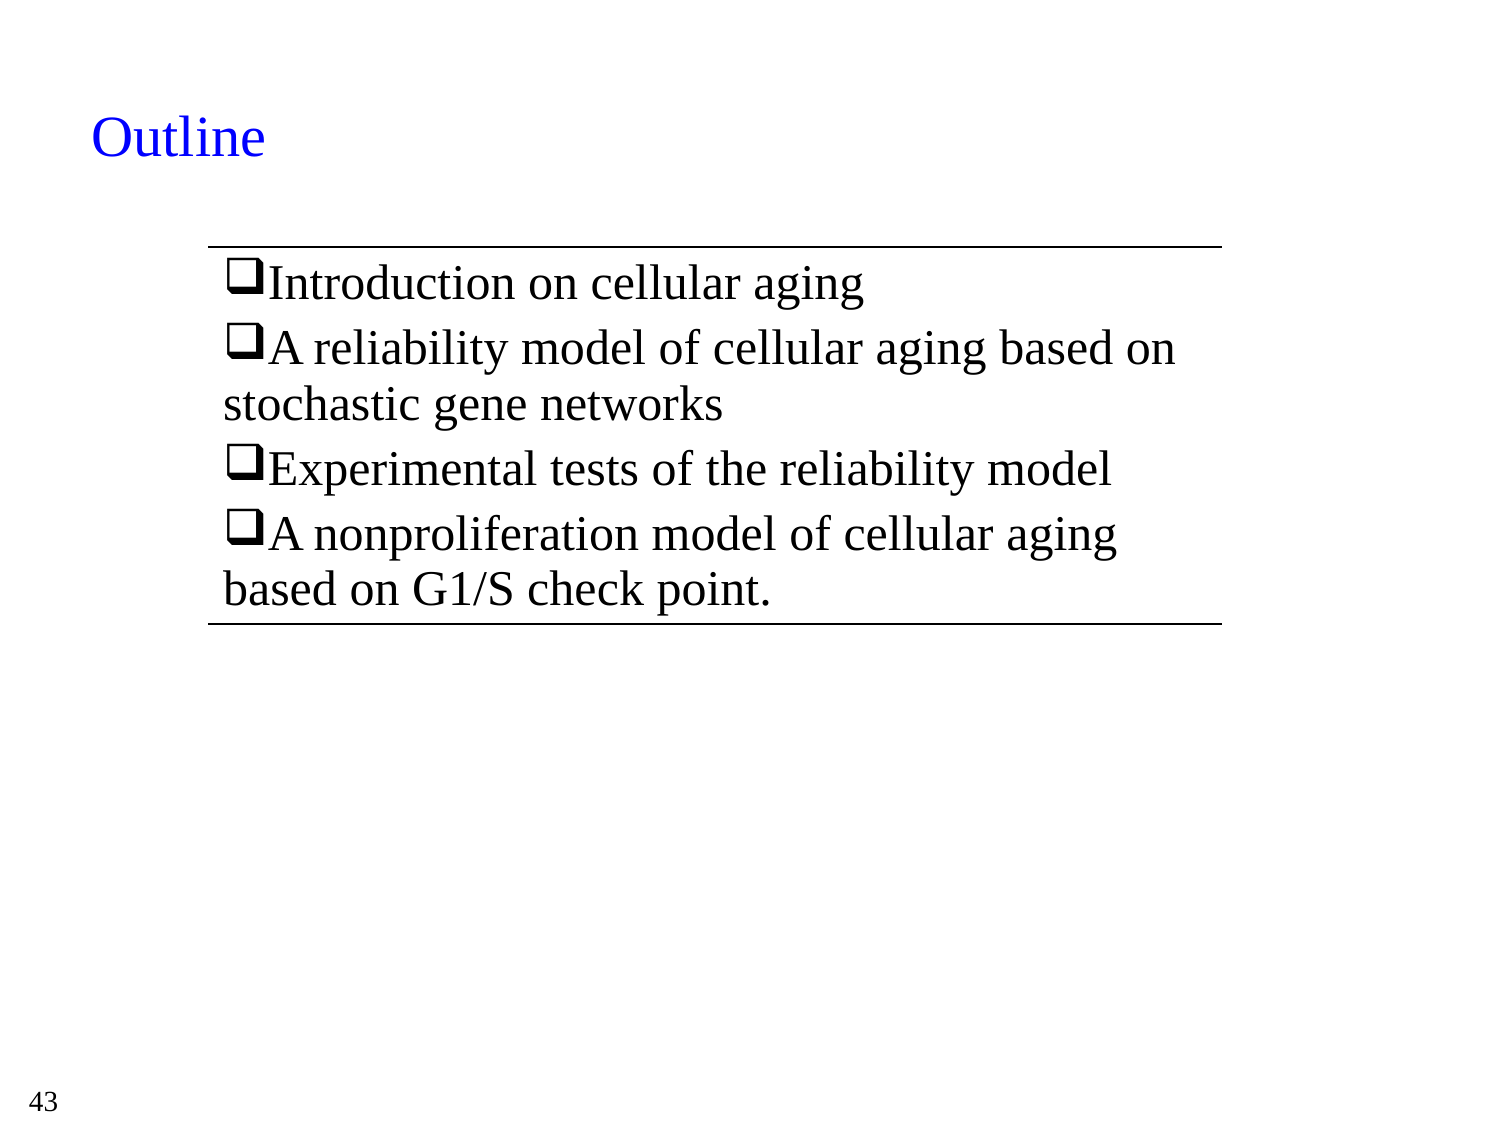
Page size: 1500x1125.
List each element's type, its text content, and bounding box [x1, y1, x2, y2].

table_header Introduction on cellular aging A reliability model of cellular aging based on stochastic gene networks Experimental tests of the reliability model A nonproliferation model of cellular aging based on G1/S check point. [208, 248, 1222, 623]
title Outline [76, 39, 1446, 228]
